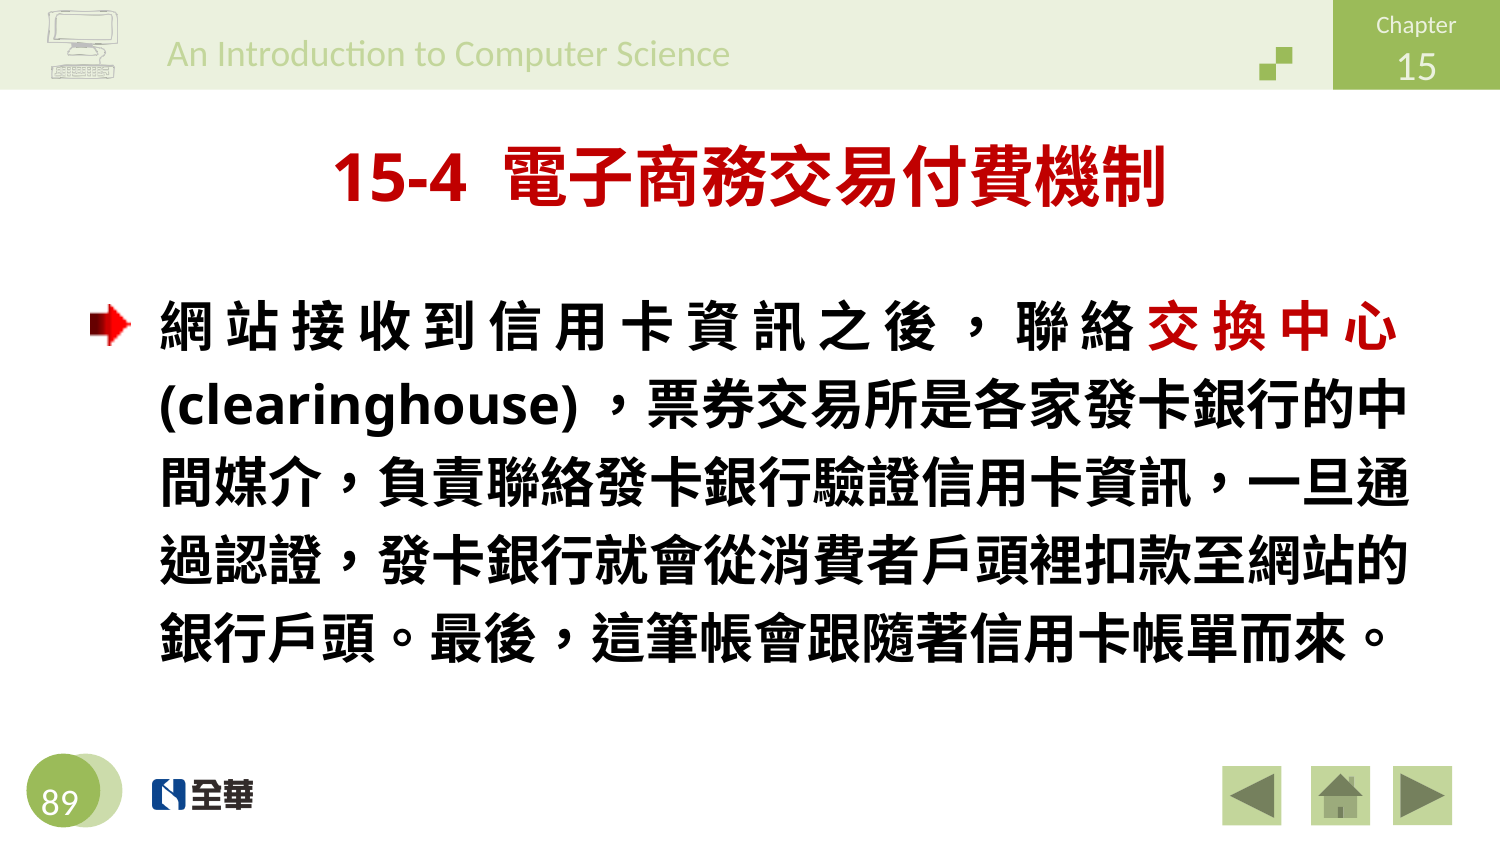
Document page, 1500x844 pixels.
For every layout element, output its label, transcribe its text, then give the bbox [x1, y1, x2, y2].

picture [47, 10, 118, 79]
title 15-4 電子商務交易付費機制 [75, 104, 1425, 245]
picture [152, 779, 253, 810]
list 網站接收到信用卡資訊之後，聯絡交換中心(clearinghouse)，票券交易所是各家發卡銀行的中間媒介，負責聯絡發卡銀行驗證信用卡資訊，一旦通過認證，發卡銀行就會從消費者戶頭裡扣款至網站的銀行戶頭。最後，這筆帳會跟隨著信用卡帳單而來。 [75, 272, 1425, 754]
picture [90, 304, 131, 346]
